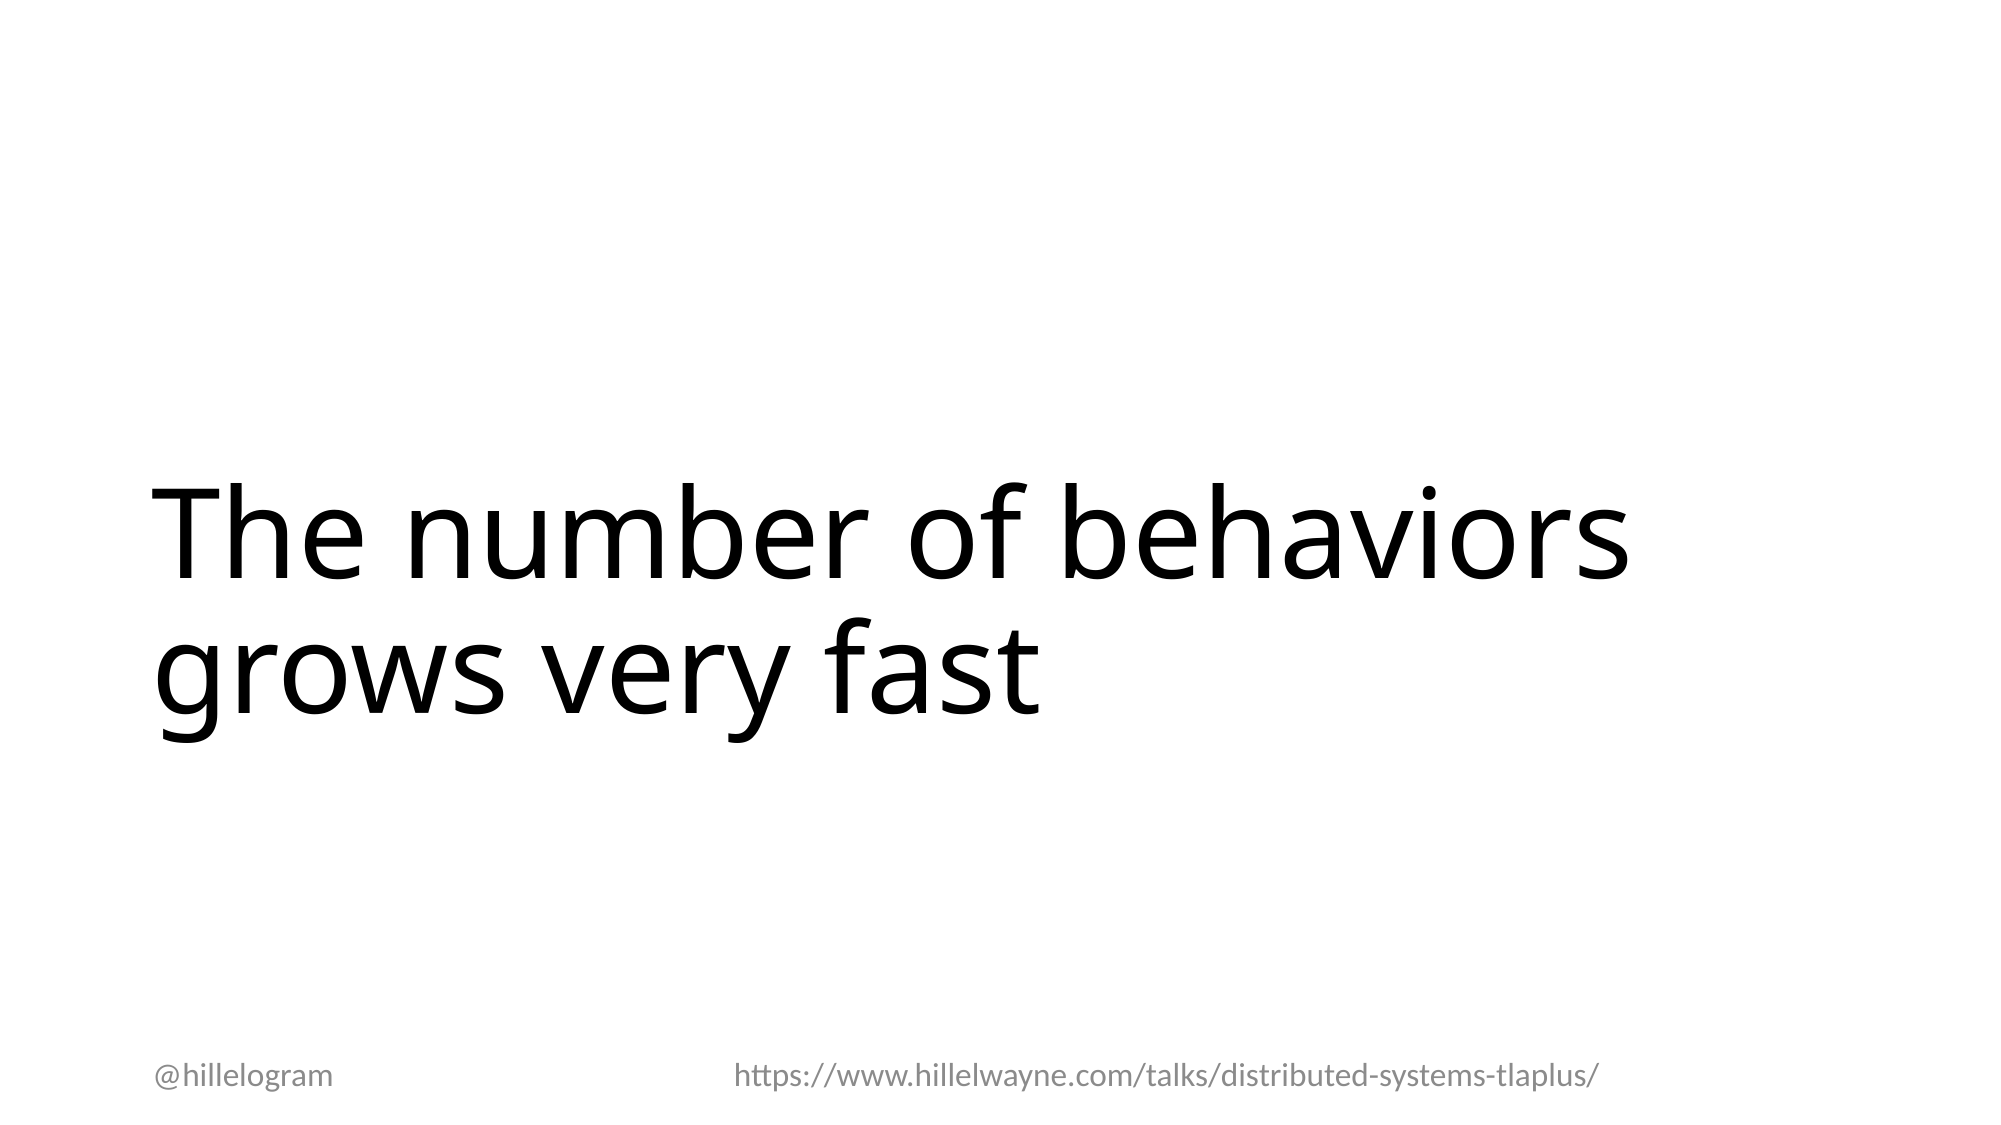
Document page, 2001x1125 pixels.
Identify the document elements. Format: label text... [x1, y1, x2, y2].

title The number of behaviors grows very fast [136, 280, 1862, 749]
footer https://www.hillelwayne.com/talks/distributed-systems-tlaplus/ [662, 1042, 1672, 1103]
slide_number @hillelogram [137, 1042, 588, 1103]
